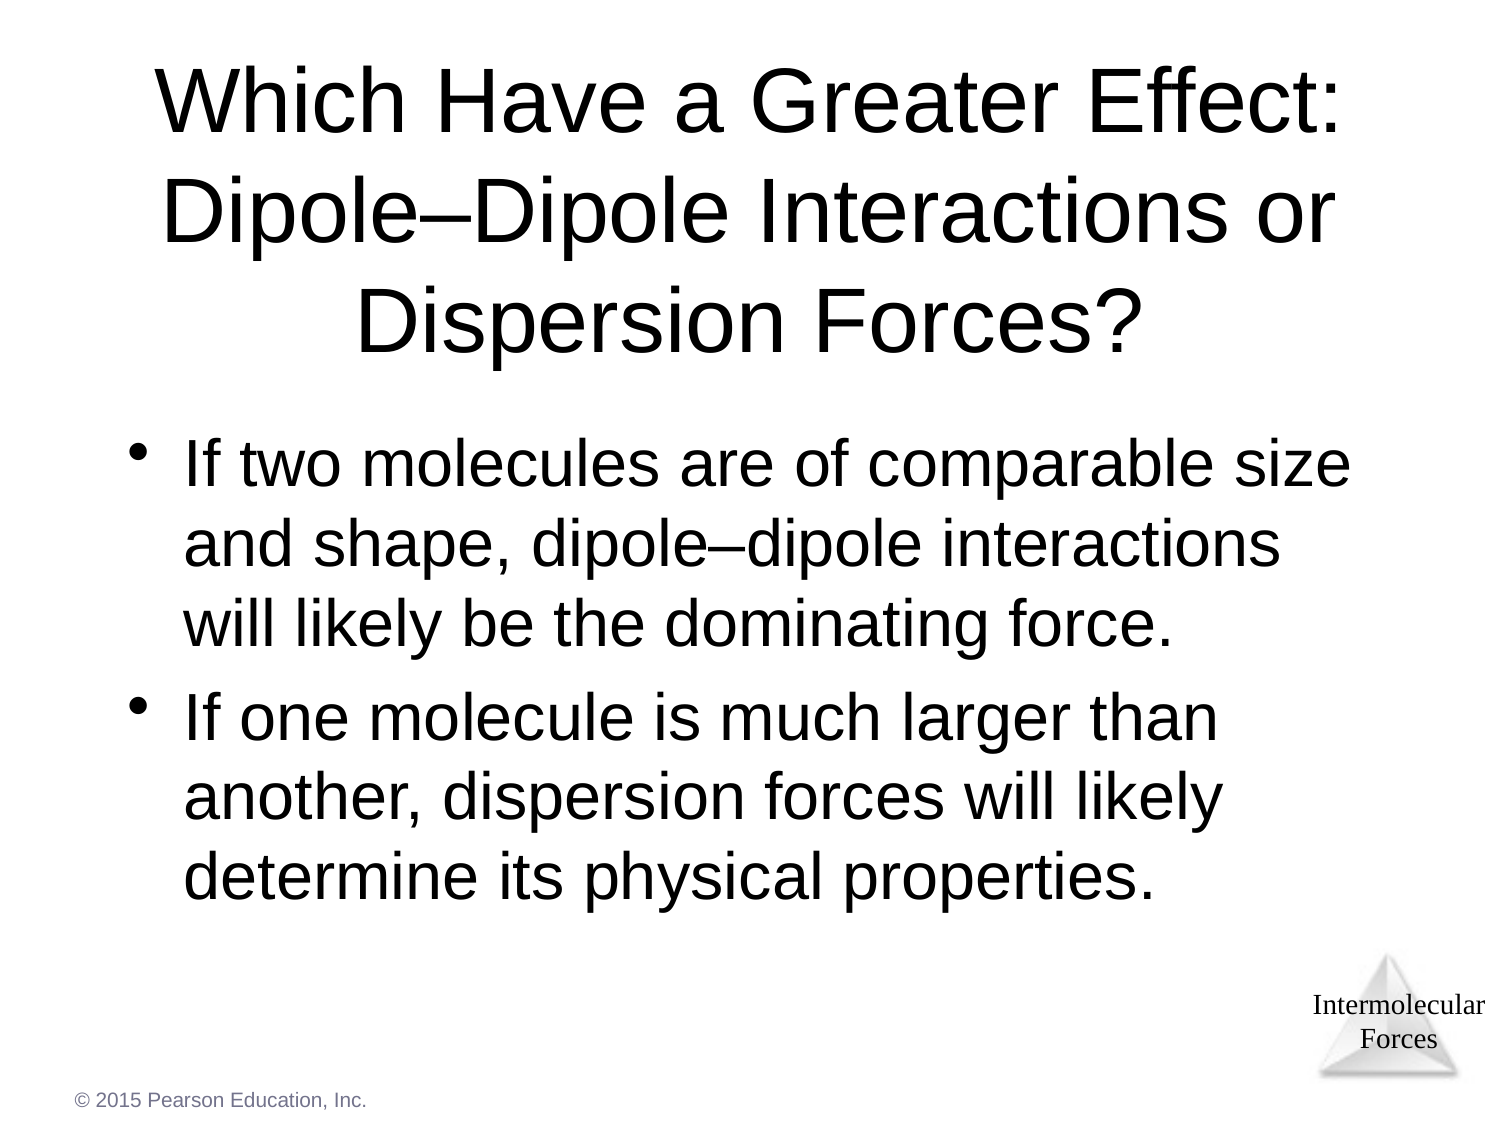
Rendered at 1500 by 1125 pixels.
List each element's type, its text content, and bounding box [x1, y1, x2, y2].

picture [1275, 900, 1500, 1125]
title Which Have a Greater Effect: Dipole–Dipole Interactions or Dispersion Forces? [112, 37, 1388, 375]
list If two molecules are of comparable size and shape, dipole–dipole interactions will likely be the dominating force. If one molecule is much larger than another, dispersion forces will likely determine its physical properties. [112, 412, 1388, 1000]
